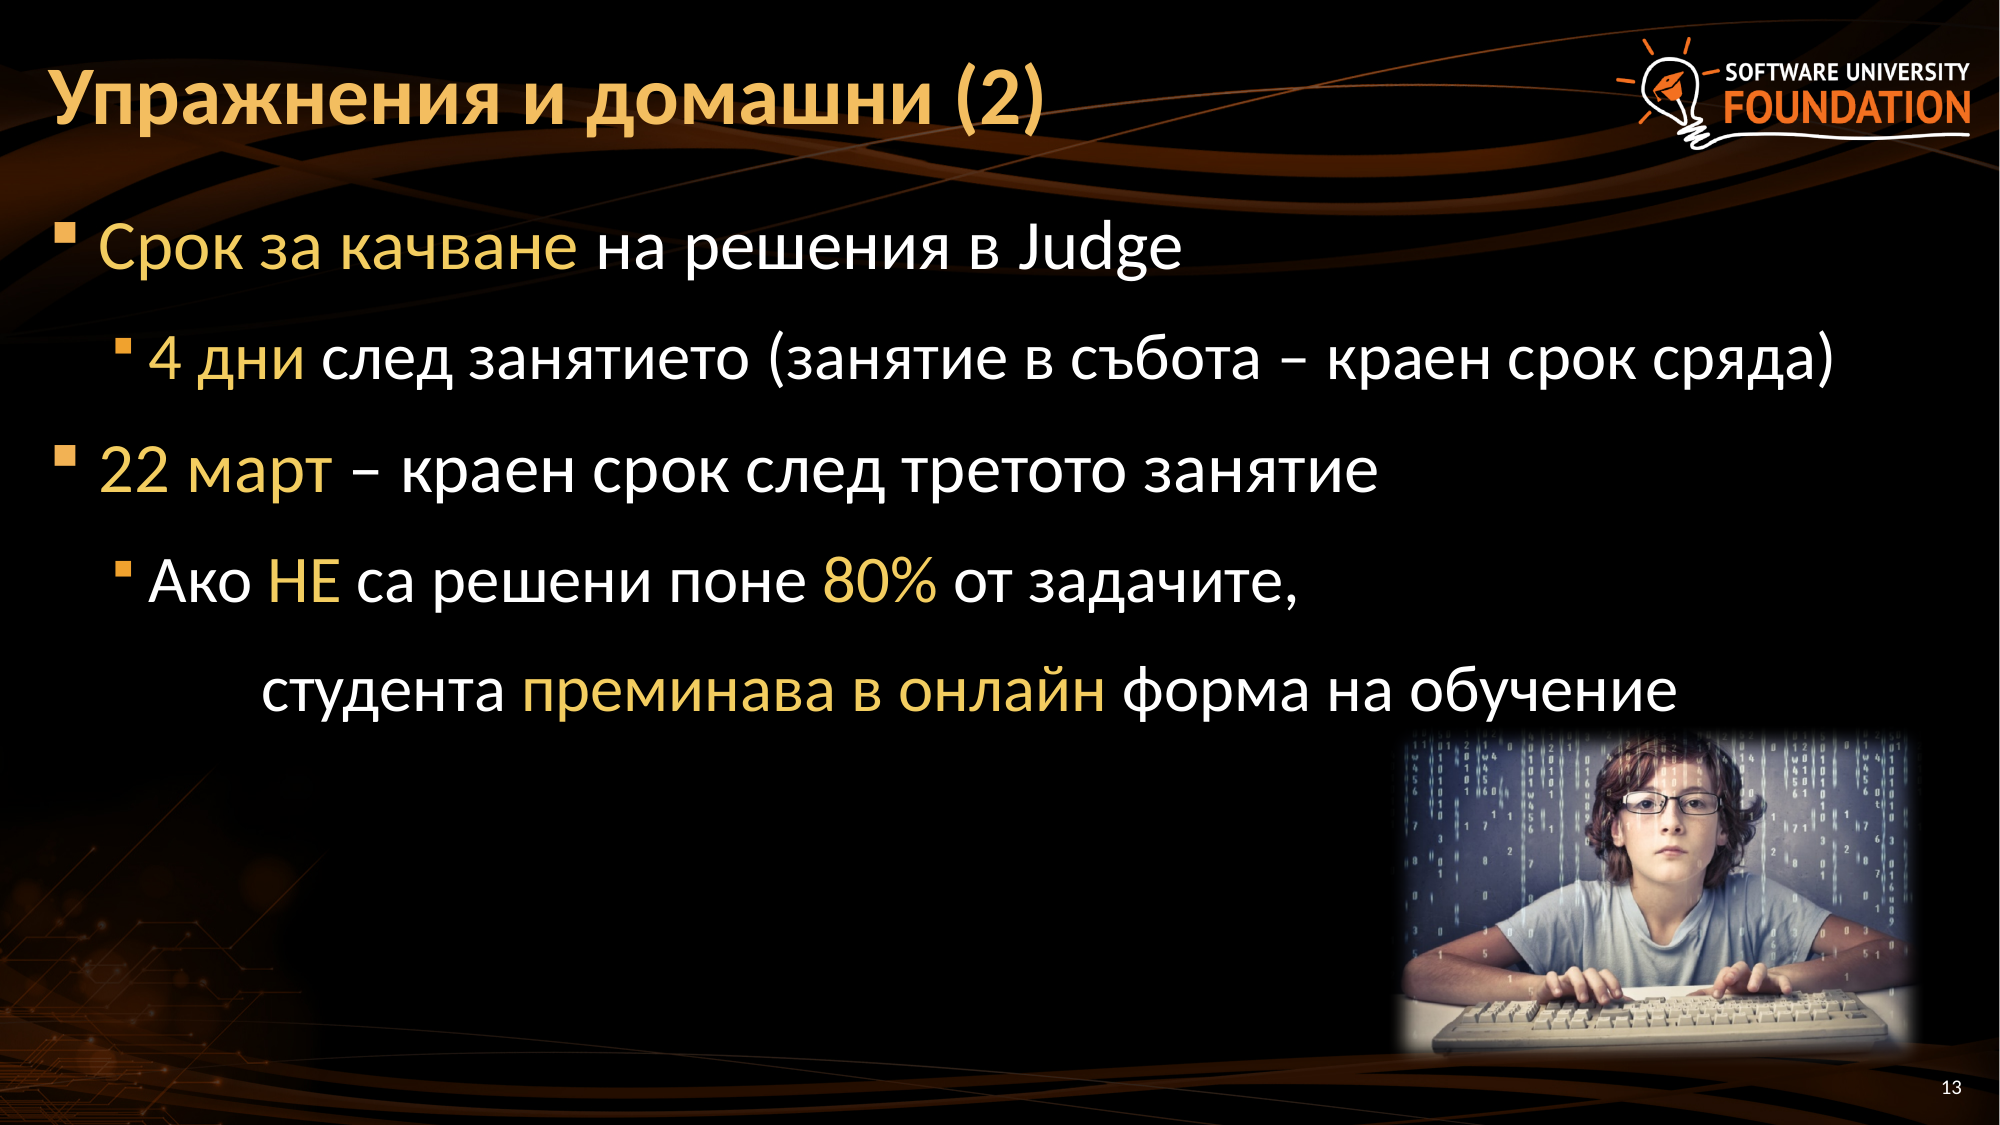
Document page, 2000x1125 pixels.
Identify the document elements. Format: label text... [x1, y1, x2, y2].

list Срок за качване на решения в Judge 4 дни след занятието (занятие в събота – краен срок сряда) 22 март – краен срок след третото занятие Ако НЕ са решени поне 80% от задачите, студента преминава в онлайн форма на обучение [31, 188, 1968, 1103]
picture [0, 0, 2000, 1125]
title Упражнения и домашни (2) [30, 6, 1602, 189]
